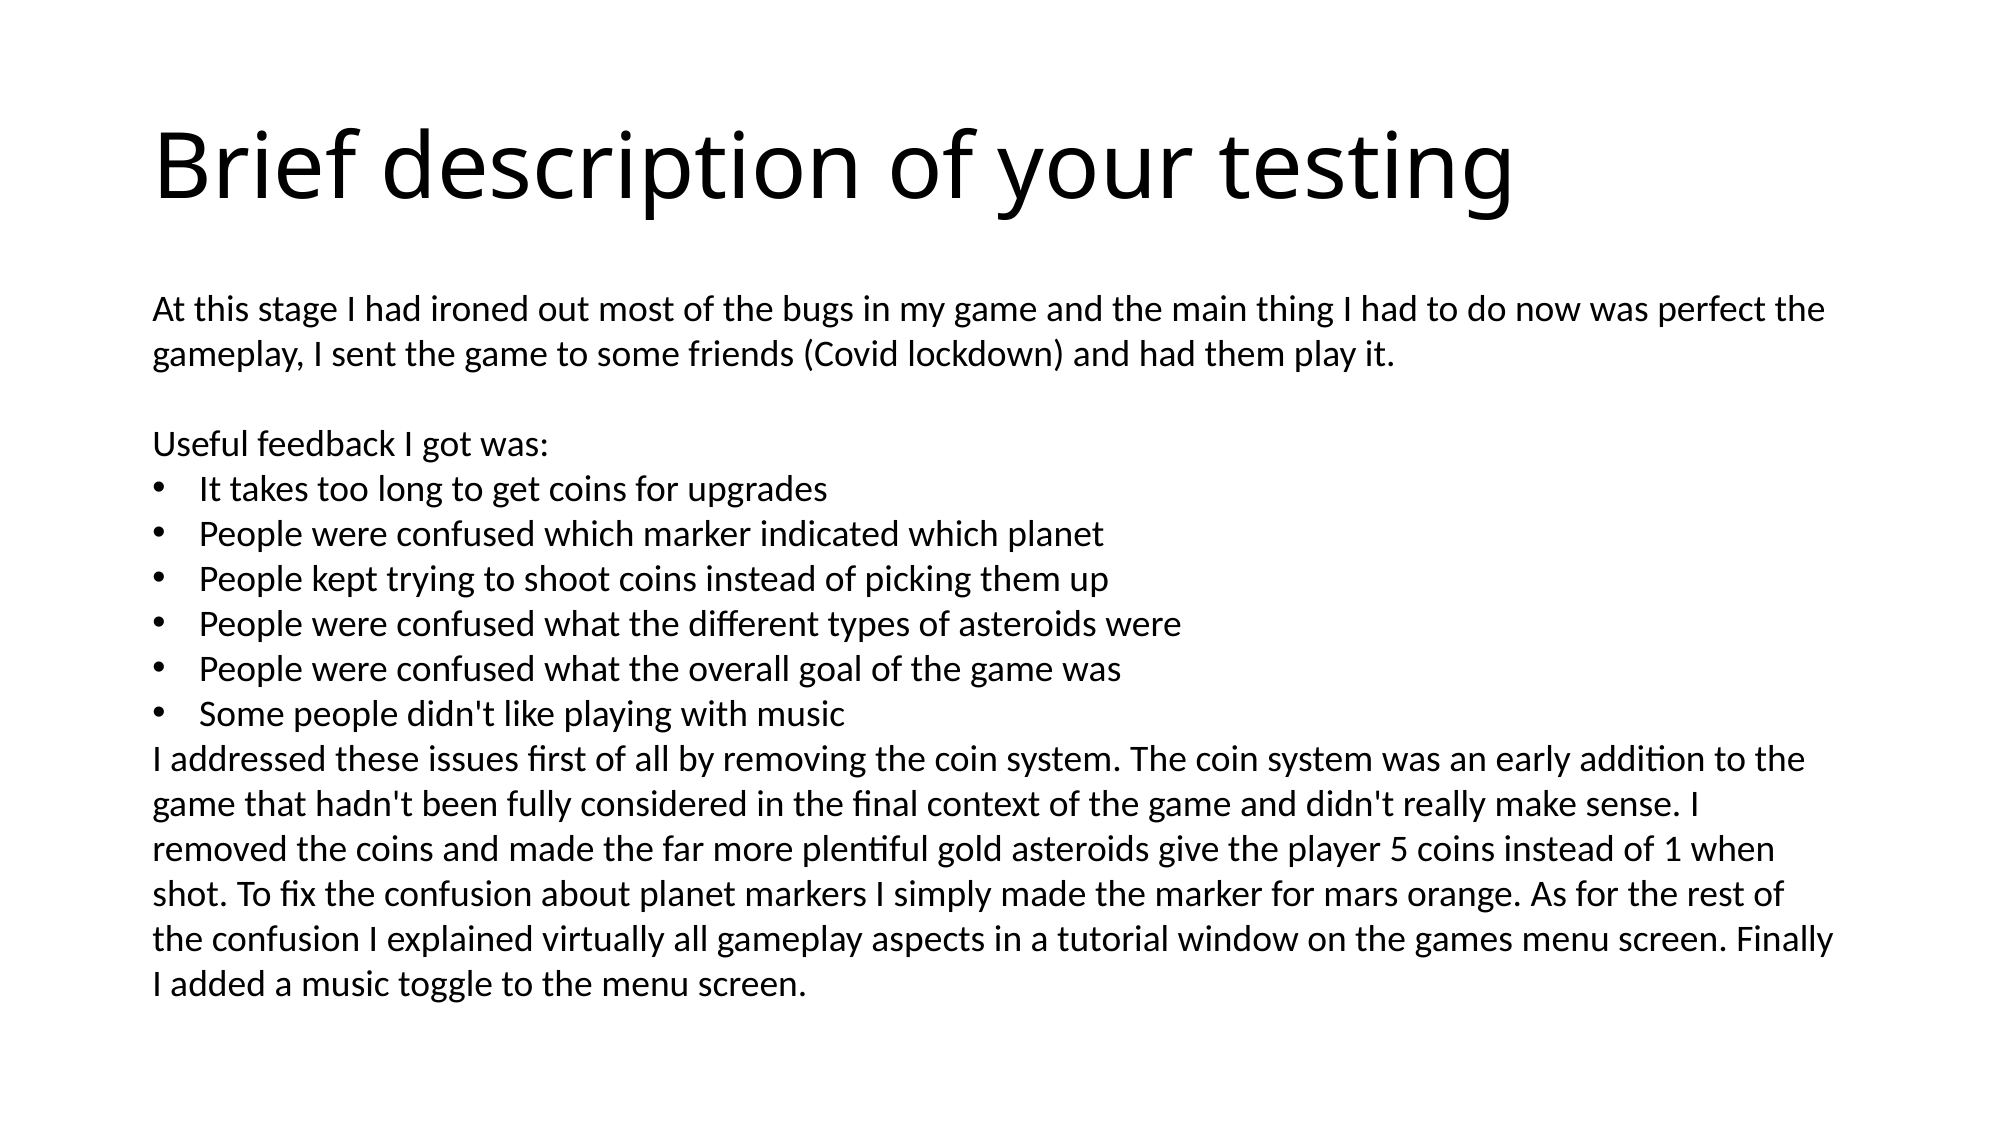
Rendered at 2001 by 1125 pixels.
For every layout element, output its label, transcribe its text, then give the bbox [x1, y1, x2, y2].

text_box At this stage I had ironed out most of the bugs in my game and the main thing I had to do now was perfect the gameplay, I sent the game to some friends (Covid lockdown) and had them play it. Useful feedback I got was: It takes too long to get coins for upgrades People were confused which marker indicated which planet People kept trying to shoot coins instead of picking them up People were confused what the different types of asteroids were People were confused what the overall goal of the game was Some people didn't like playing with music I addressed these issues first of all by removing the coin system. The coin system was an early addition to the game that hadn't been fully considered in the final context of the game and didn't really make sense. I removed the coins and made the far more plentiful gold asteroids give the player 5 coins instead of 1 when shot. To fix the confusion about planet markers I simply made the marker for mars orange. As for the rest of the confusion I explained virtually all gameplay aspects in a tutorial window on the games menu screen. Finally I added a music toggle to the menu screen. [137, 276, 1857, 1012]
title Brief description of your testing [137, 59, 1863, 278]
